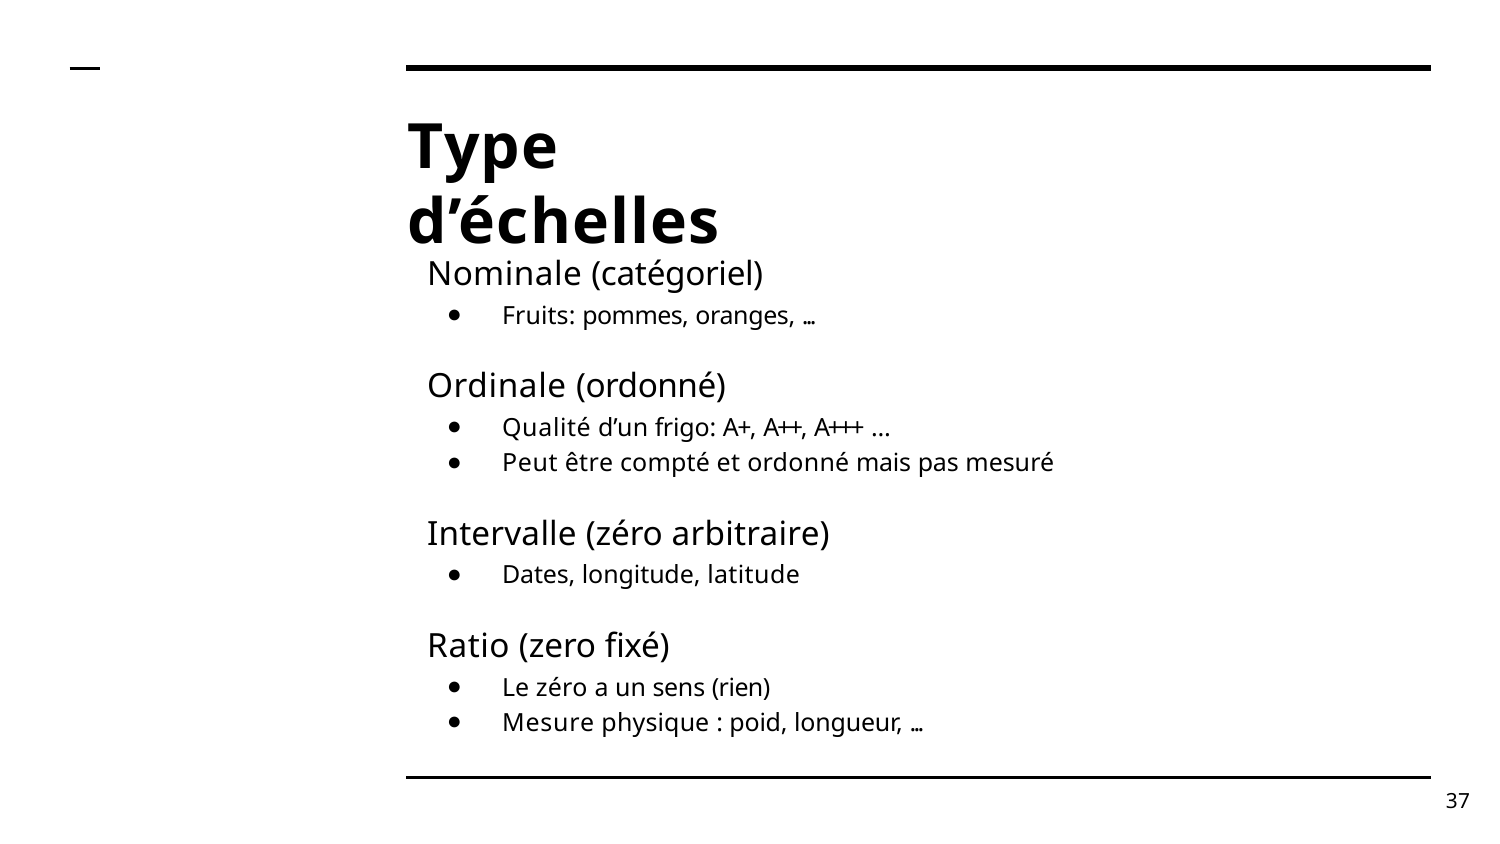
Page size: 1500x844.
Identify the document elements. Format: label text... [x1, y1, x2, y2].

title Type d’échelles [405, 103, 887, 256]
text_box Nominale (catégoriel) Fruits: pommes, oranges, ... Ordinale (ordonné) Qualité d’un frigo: A+, A++, A+++ … Peut être compté et ordonné mais pas mesuré Intervalle (zéro arbitraire) Dates, longitude, latitude Ratio (zero fixé) Le zéro a un sens (rien) Mesure physique : poid, longueur, ... [424, 241, 1381, 737]
slide_number 37 [1439, 786, 1479, 844]
